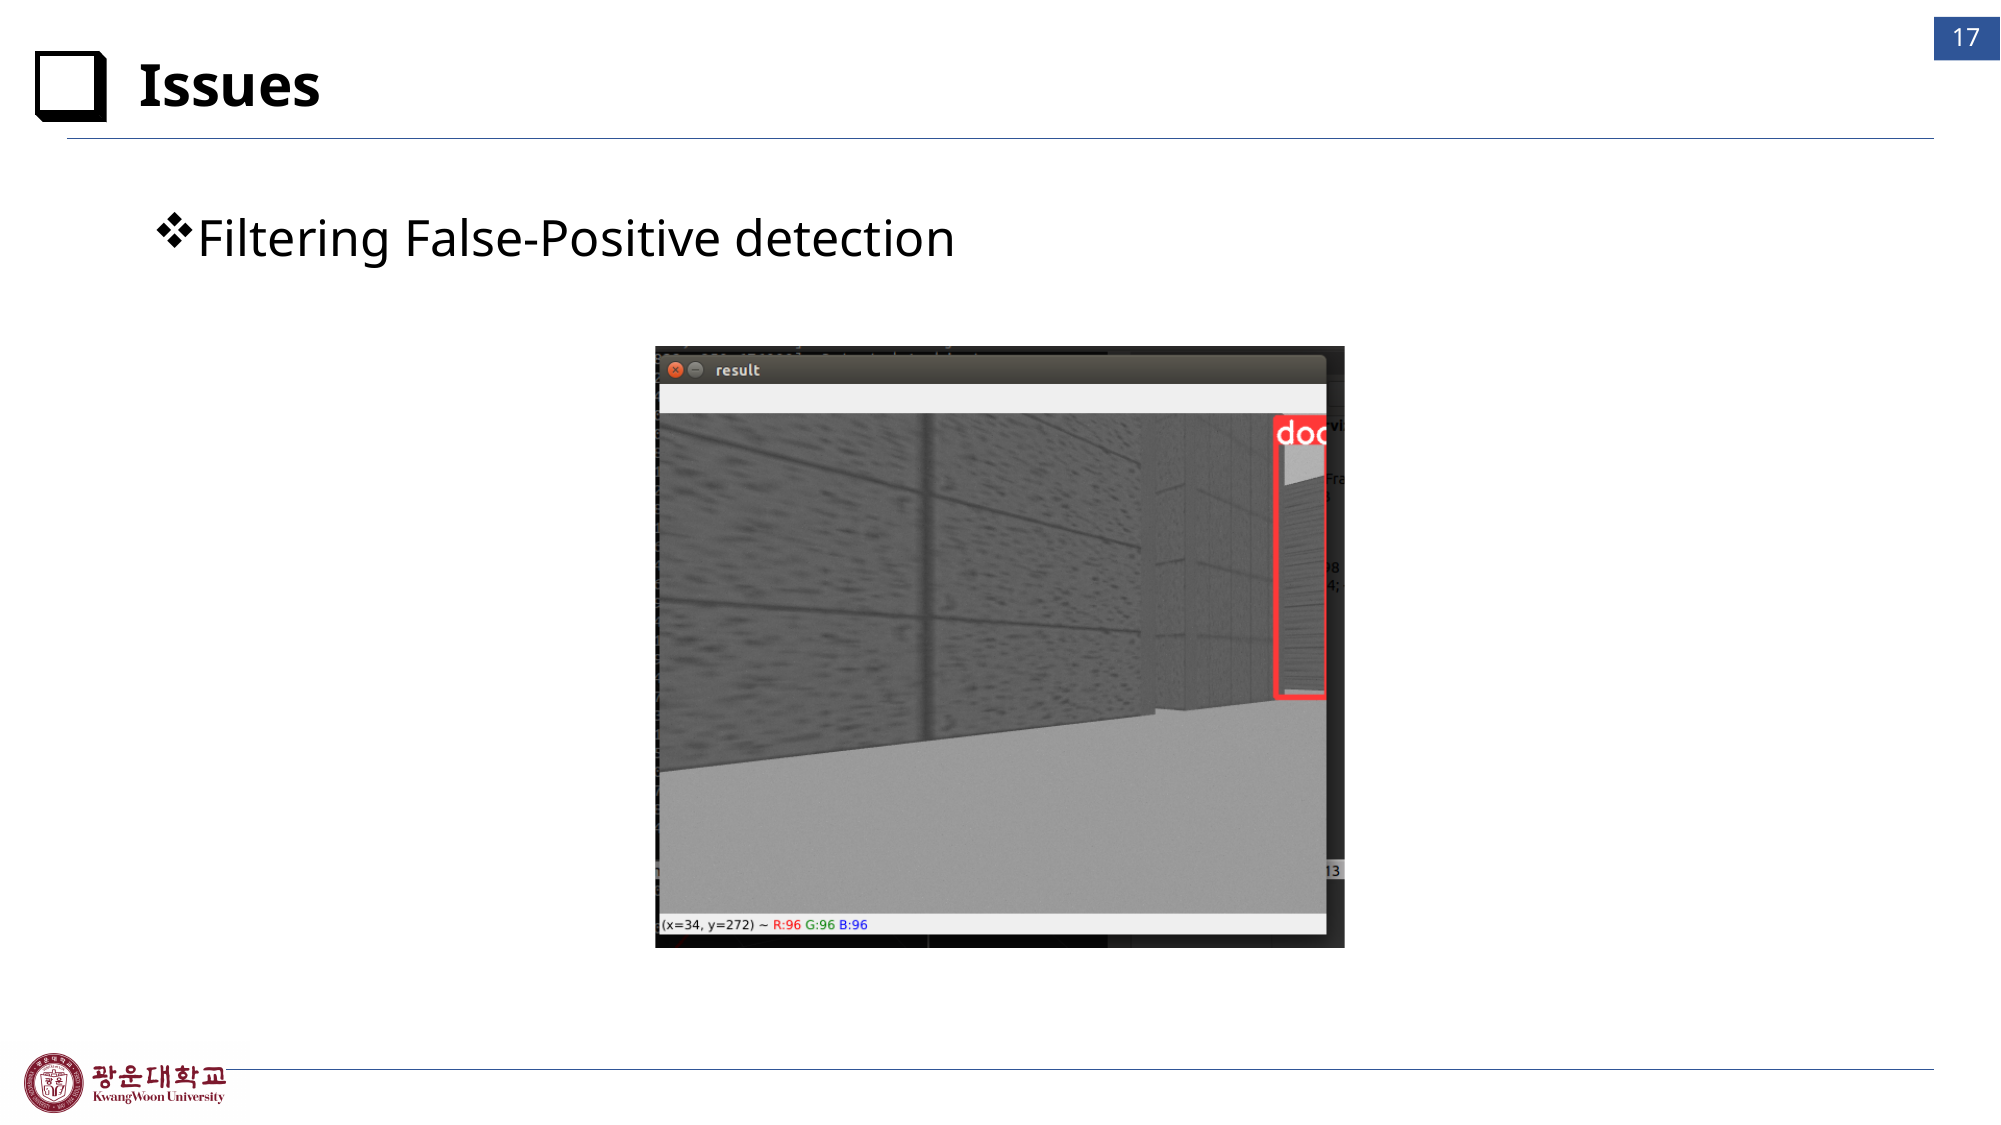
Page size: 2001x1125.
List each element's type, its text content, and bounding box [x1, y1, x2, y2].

slide_number 16 [1932, 0, 2000, 78]
title Issues [124, 42, 1850, 132]
picture [0, 1041, 250, 1125]
picture [655, 345, 1345, 948]
list Filtering False-Positive detection [137, 205, 1863, 920]
